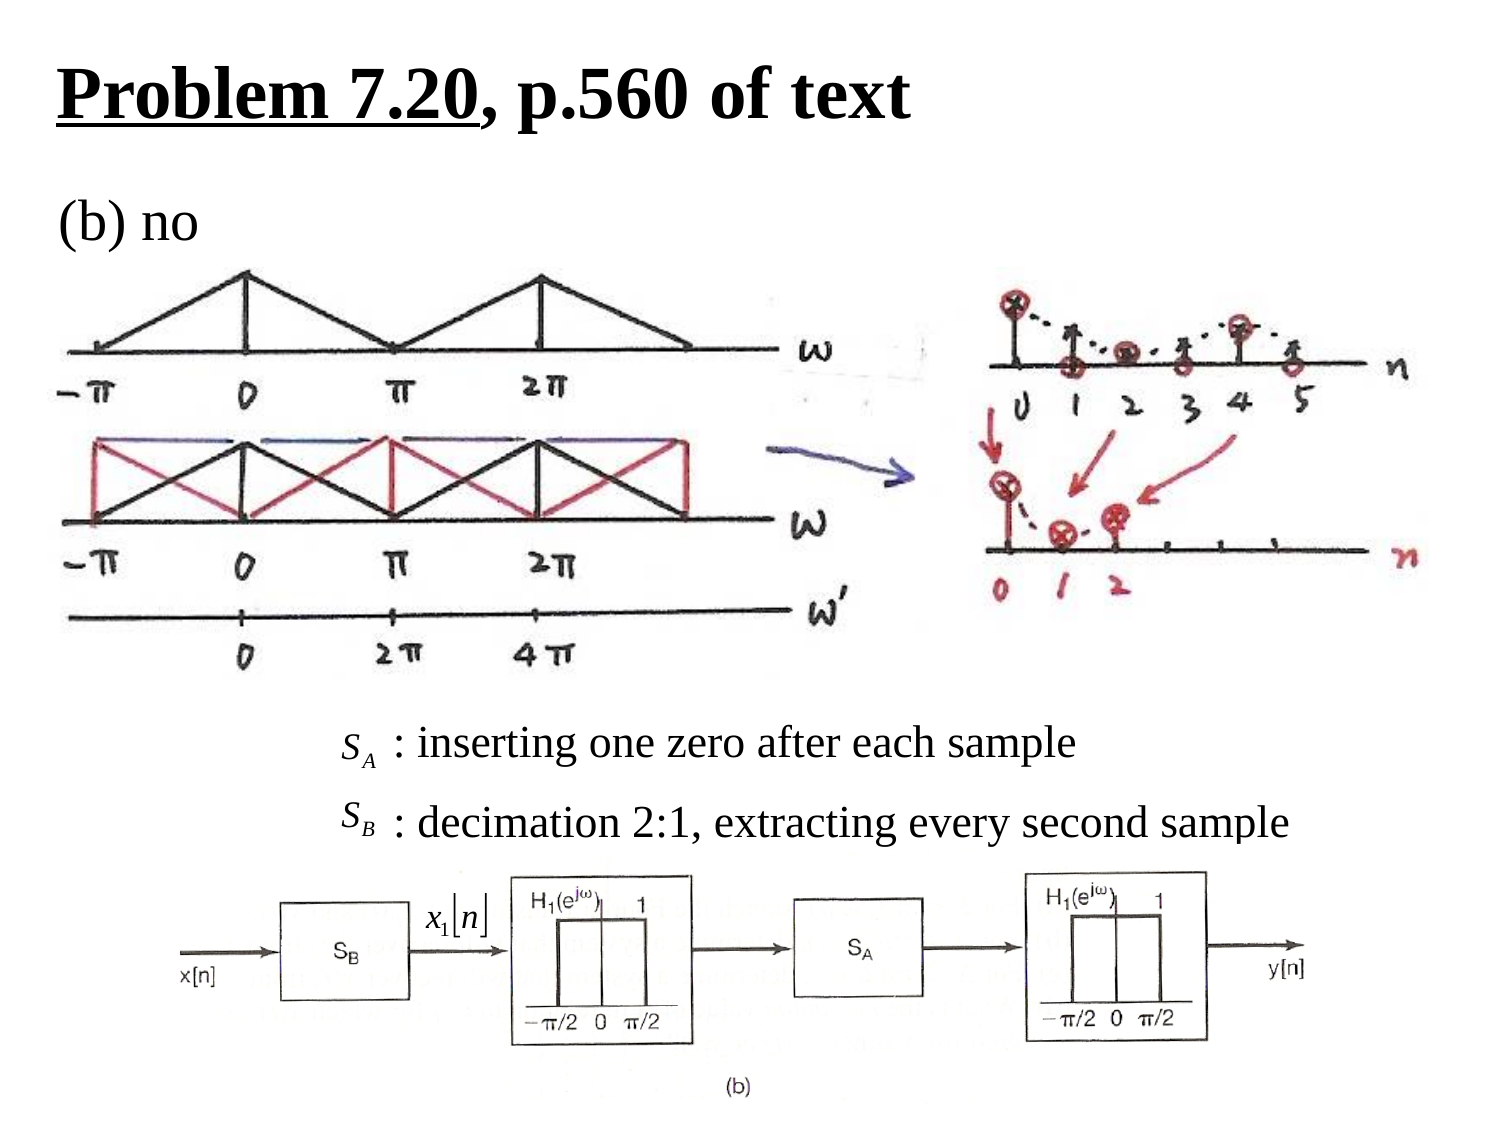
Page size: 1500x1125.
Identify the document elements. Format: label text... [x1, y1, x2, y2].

text_box : inserting one zero after each sample [378, 704, 606, 774]
text_box : decimation 2:1, extracting every second sample [873, 783, 1317, 854]
text_box : inserting one zero after each sample [873, 704, 1111, 774]
text_box Problem 7.20, p.560 of text [0, 36, 1223, 141]
text_box (b) no [44, 174, 1226, 260]
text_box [334, 723, 383, 843]
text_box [418, 893, 493, 944]
text_box : decimation 2:1, extracting every second sample [378, 783, 606, 854]
picture [47, 266, 1429, 1125]
